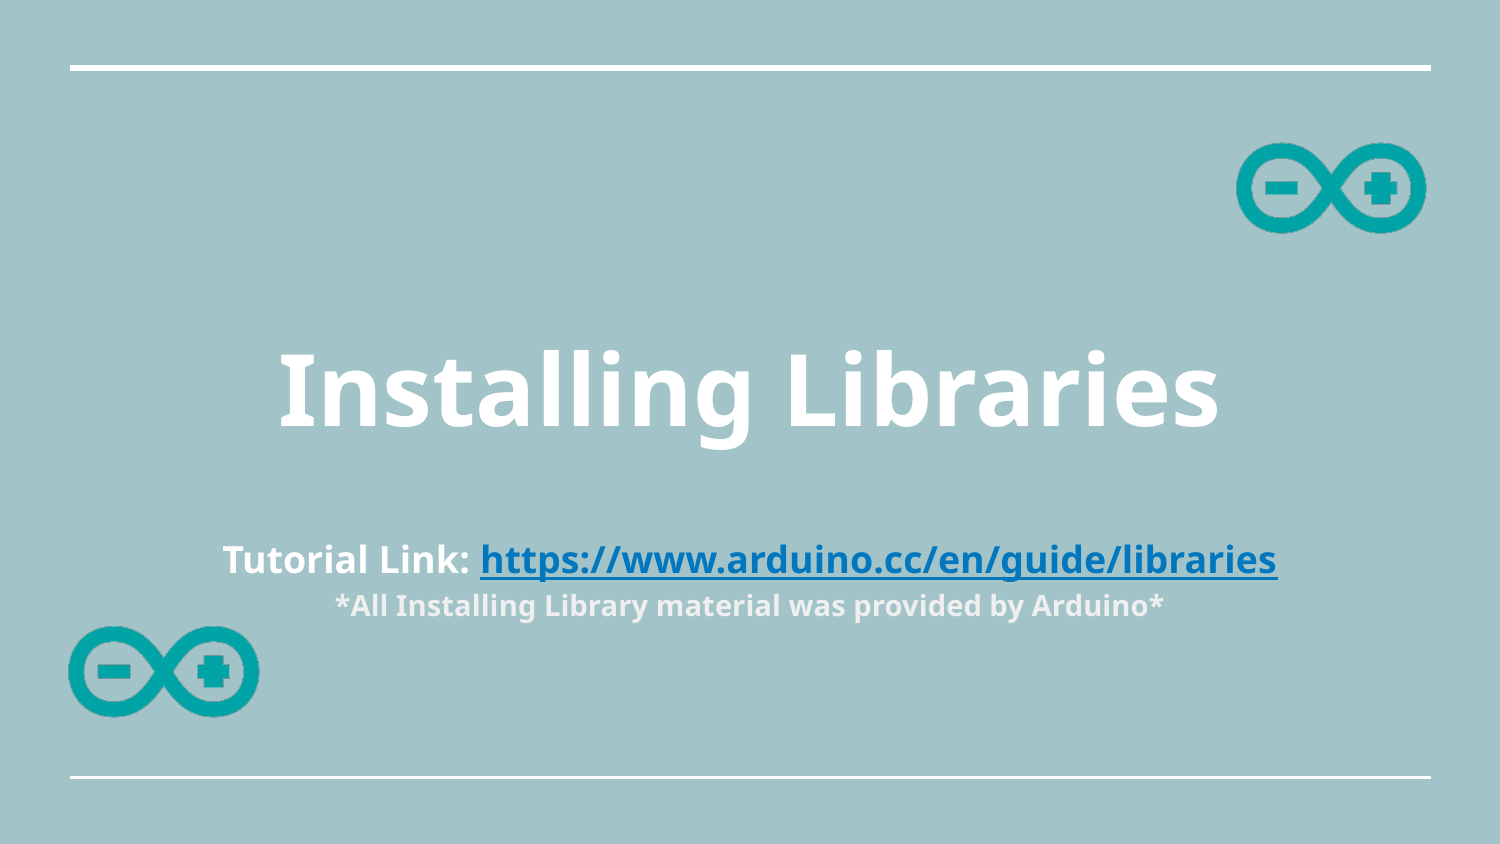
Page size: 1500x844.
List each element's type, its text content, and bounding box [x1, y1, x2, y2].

picture [1234, 105, 1428, 265]
title Installing Libraries Tutorial Link: https://www.arduino.cc/en/guide/libraries *All Installing Library material was provided by Arduino* [69, 336, 1431, 657]
picture [66, 589, 261, 749]
